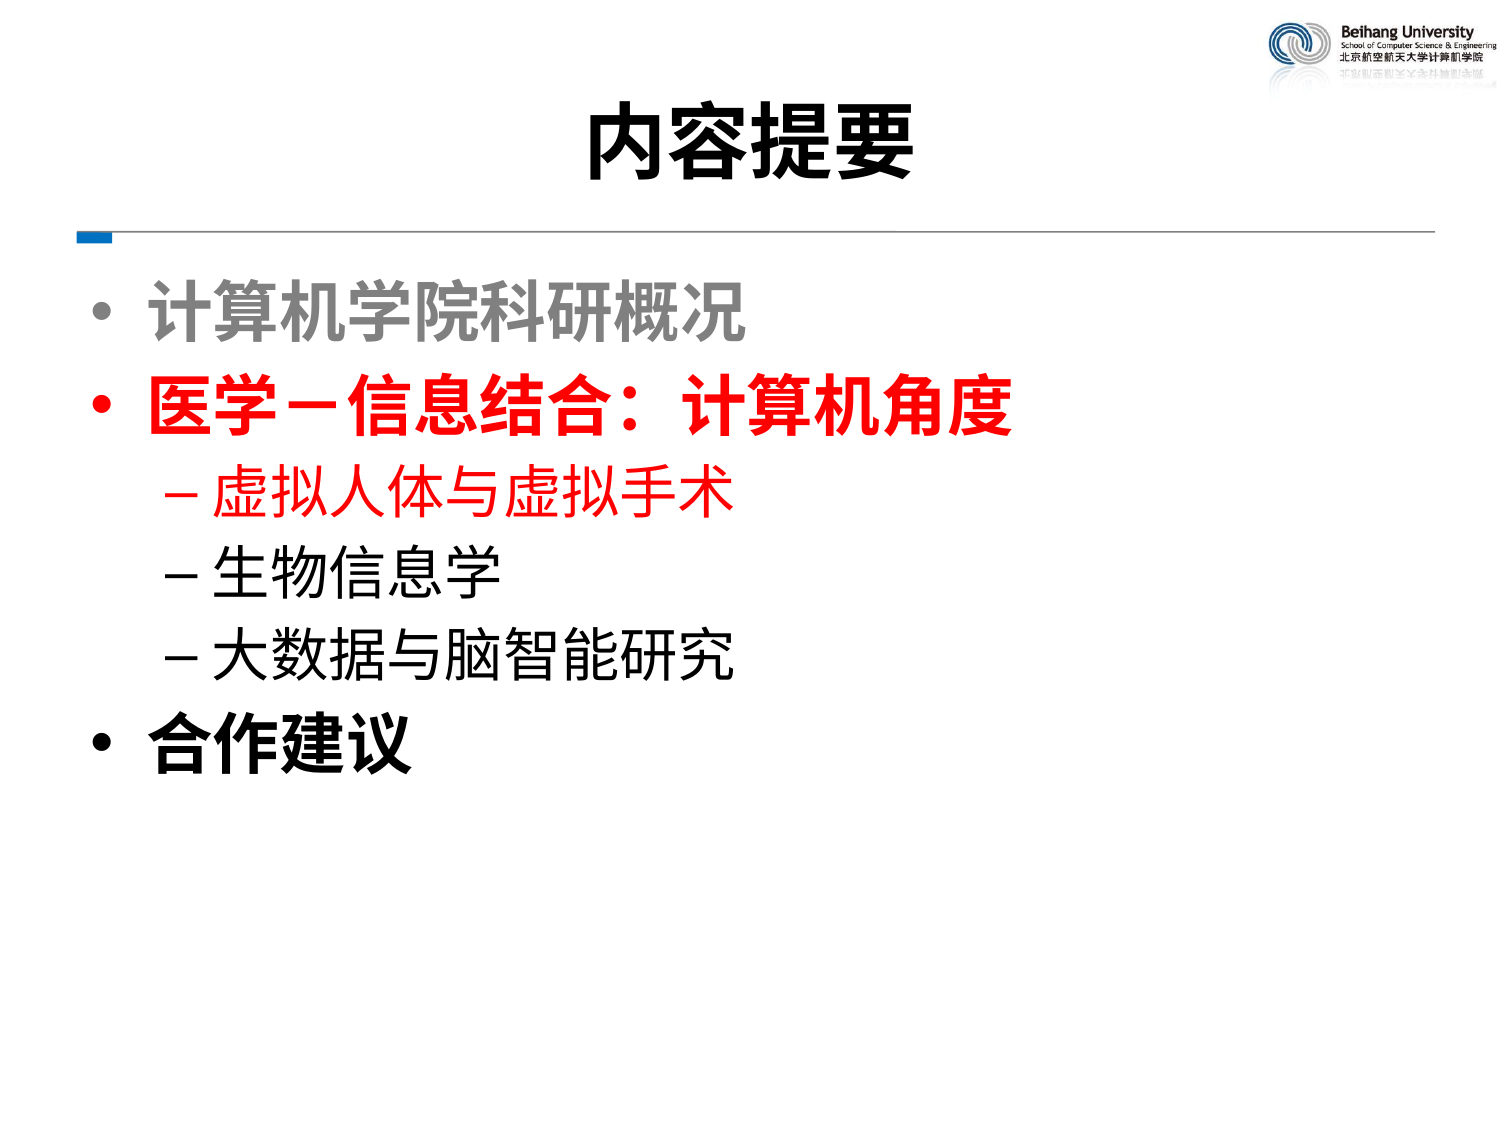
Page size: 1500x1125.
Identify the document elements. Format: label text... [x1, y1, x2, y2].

picture [1257, 0, 1500, 138]
title 内容提要 [75, 45, 1425, 233]
list 计算机学院科研概况 医学－信息结合：计算机角度 虚拟人体与虚拟手术 生物信息学 大数据与脑智能研究 合作建议 [75, 262, 1425, 1059]
